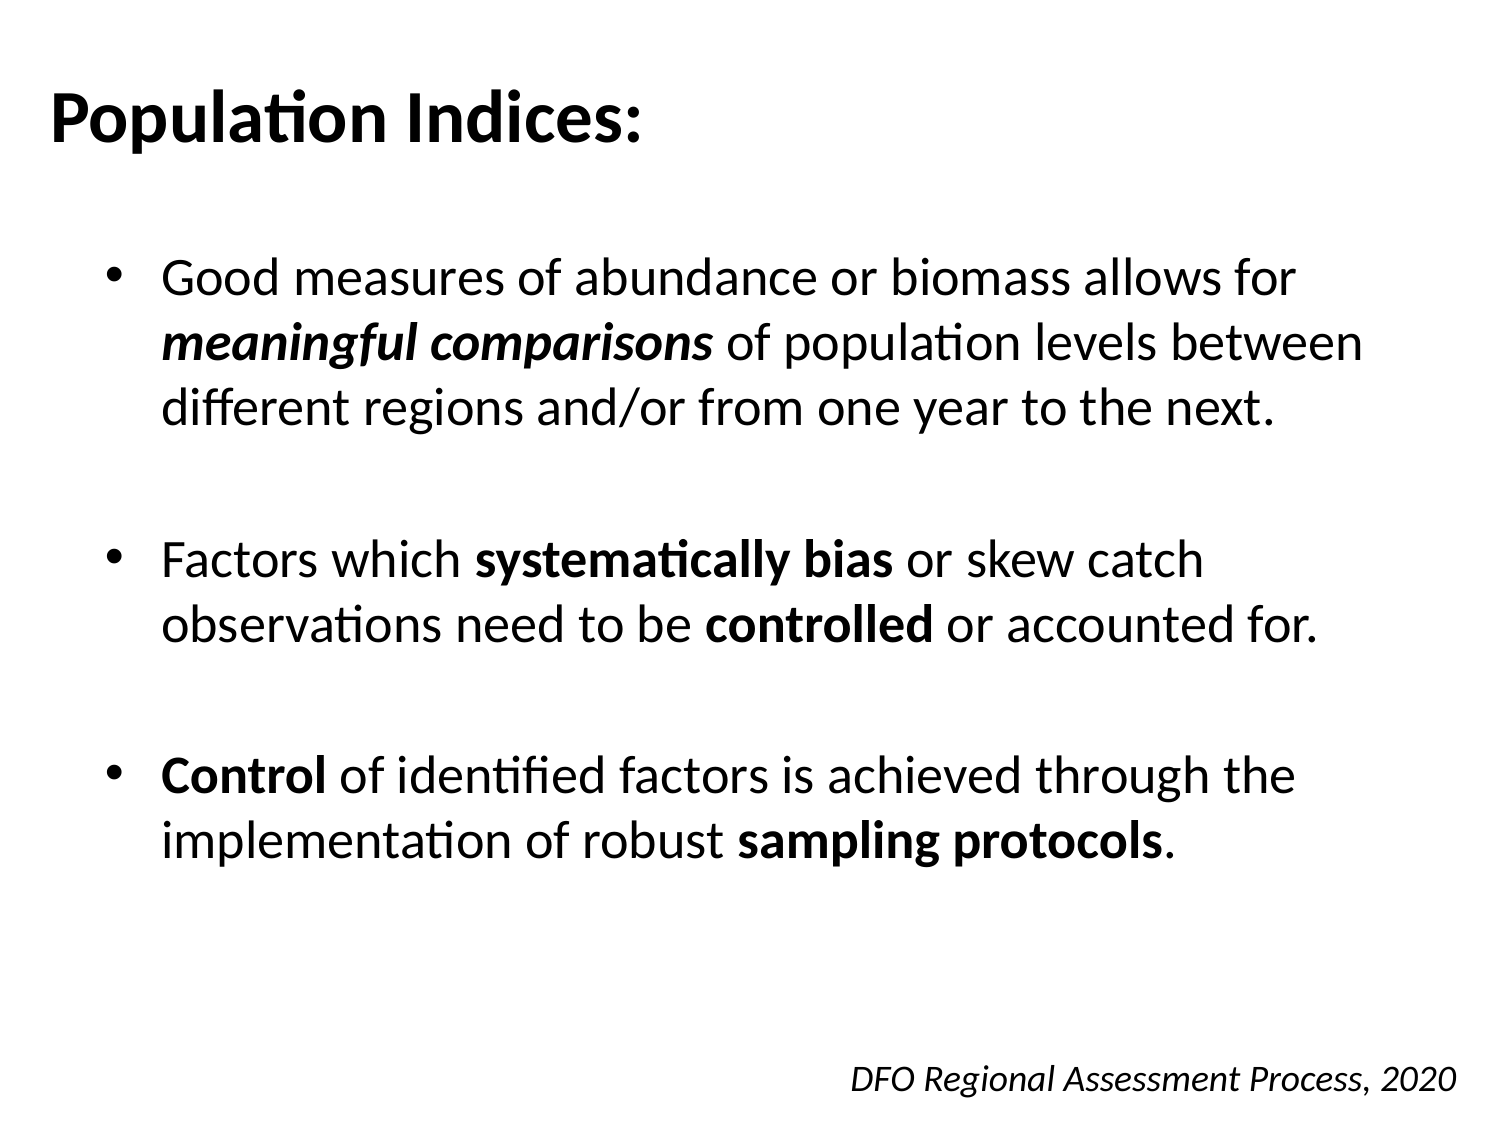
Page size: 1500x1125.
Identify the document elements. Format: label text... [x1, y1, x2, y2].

list Good measures of abundance or biomass allows for meaningful comparisons of population levels between different regions and/or from one year to the next. Factors which systematically bias or skew catch observations need to be controlled or accounted for. Control of identified factors is achieved through the implementation of robust sampling protocols. [89, 234, 1413, 961]
text_box DFO Regional Assessment Process, 2020 [835, 1046, 1472, 1106]
title Population Indices: [35, 45, 1385, 180]
